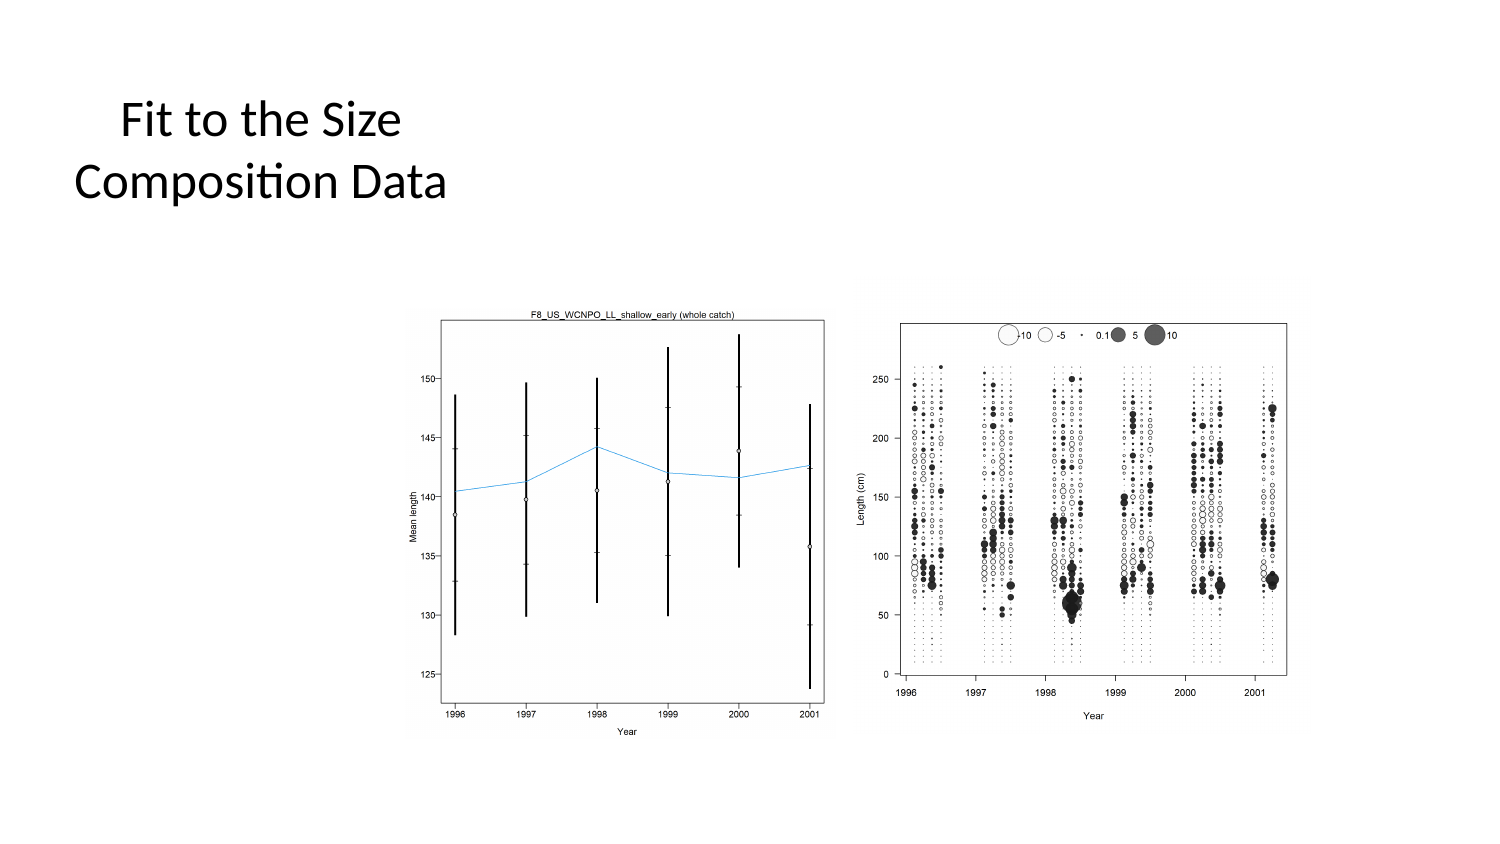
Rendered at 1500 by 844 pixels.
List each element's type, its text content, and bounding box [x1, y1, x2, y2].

title Fit to the Size Composition Data [0, 76, 523, 218]
picture [404, 308, 837, 740]
picture [853, 276, 1312, 735]
